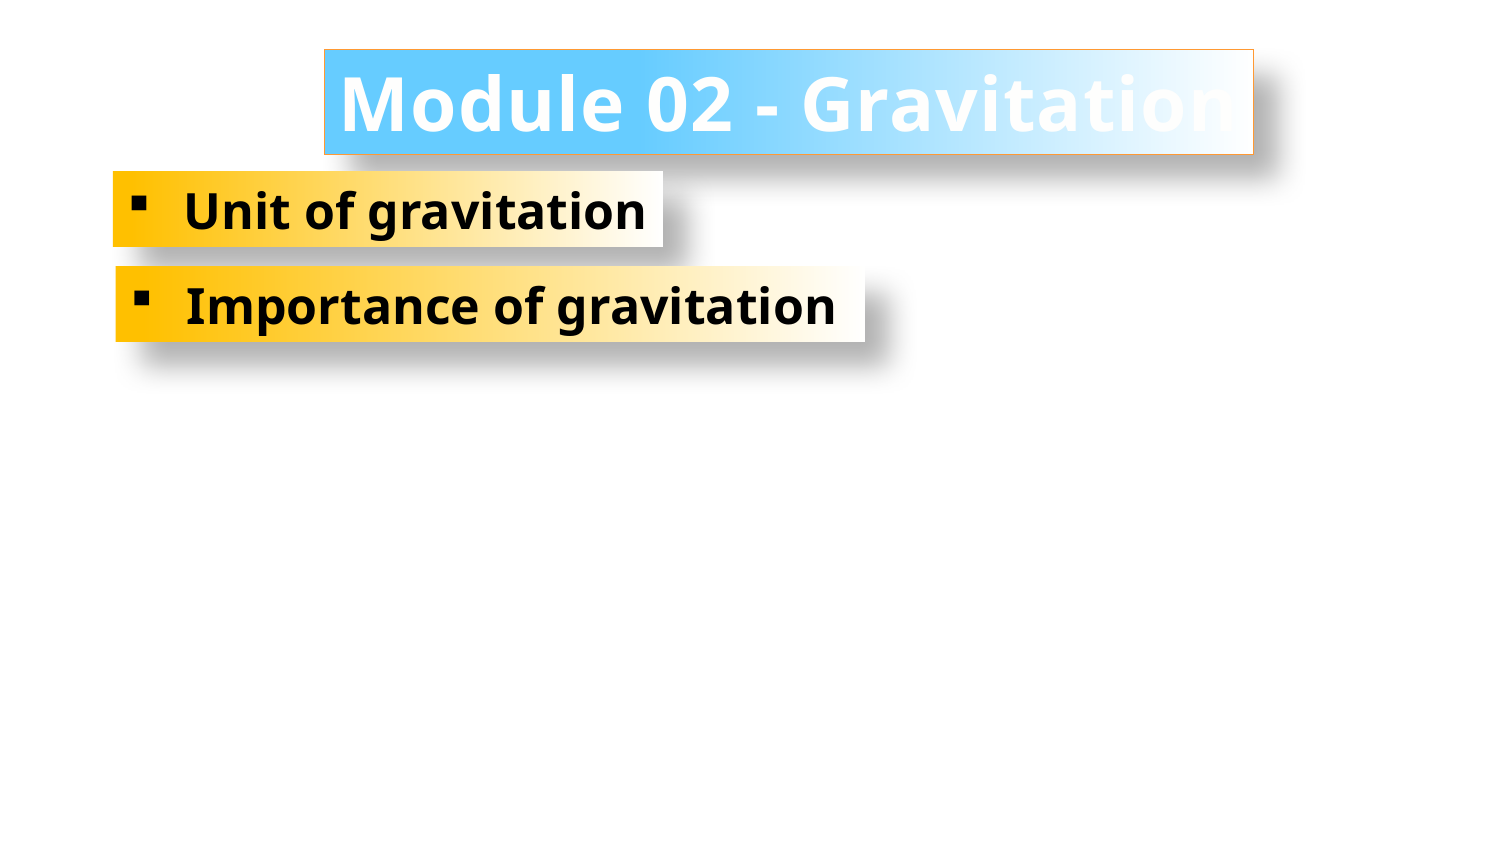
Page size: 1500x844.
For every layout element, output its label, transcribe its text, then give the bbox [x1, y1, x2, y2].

text_box Importance of gravitation [115, 266, 865, 342]
text_box Module 02 - Gravitation [324, 49, 1254, 155]
text_box Unit of gravitation [112, 171, 663, 247]
